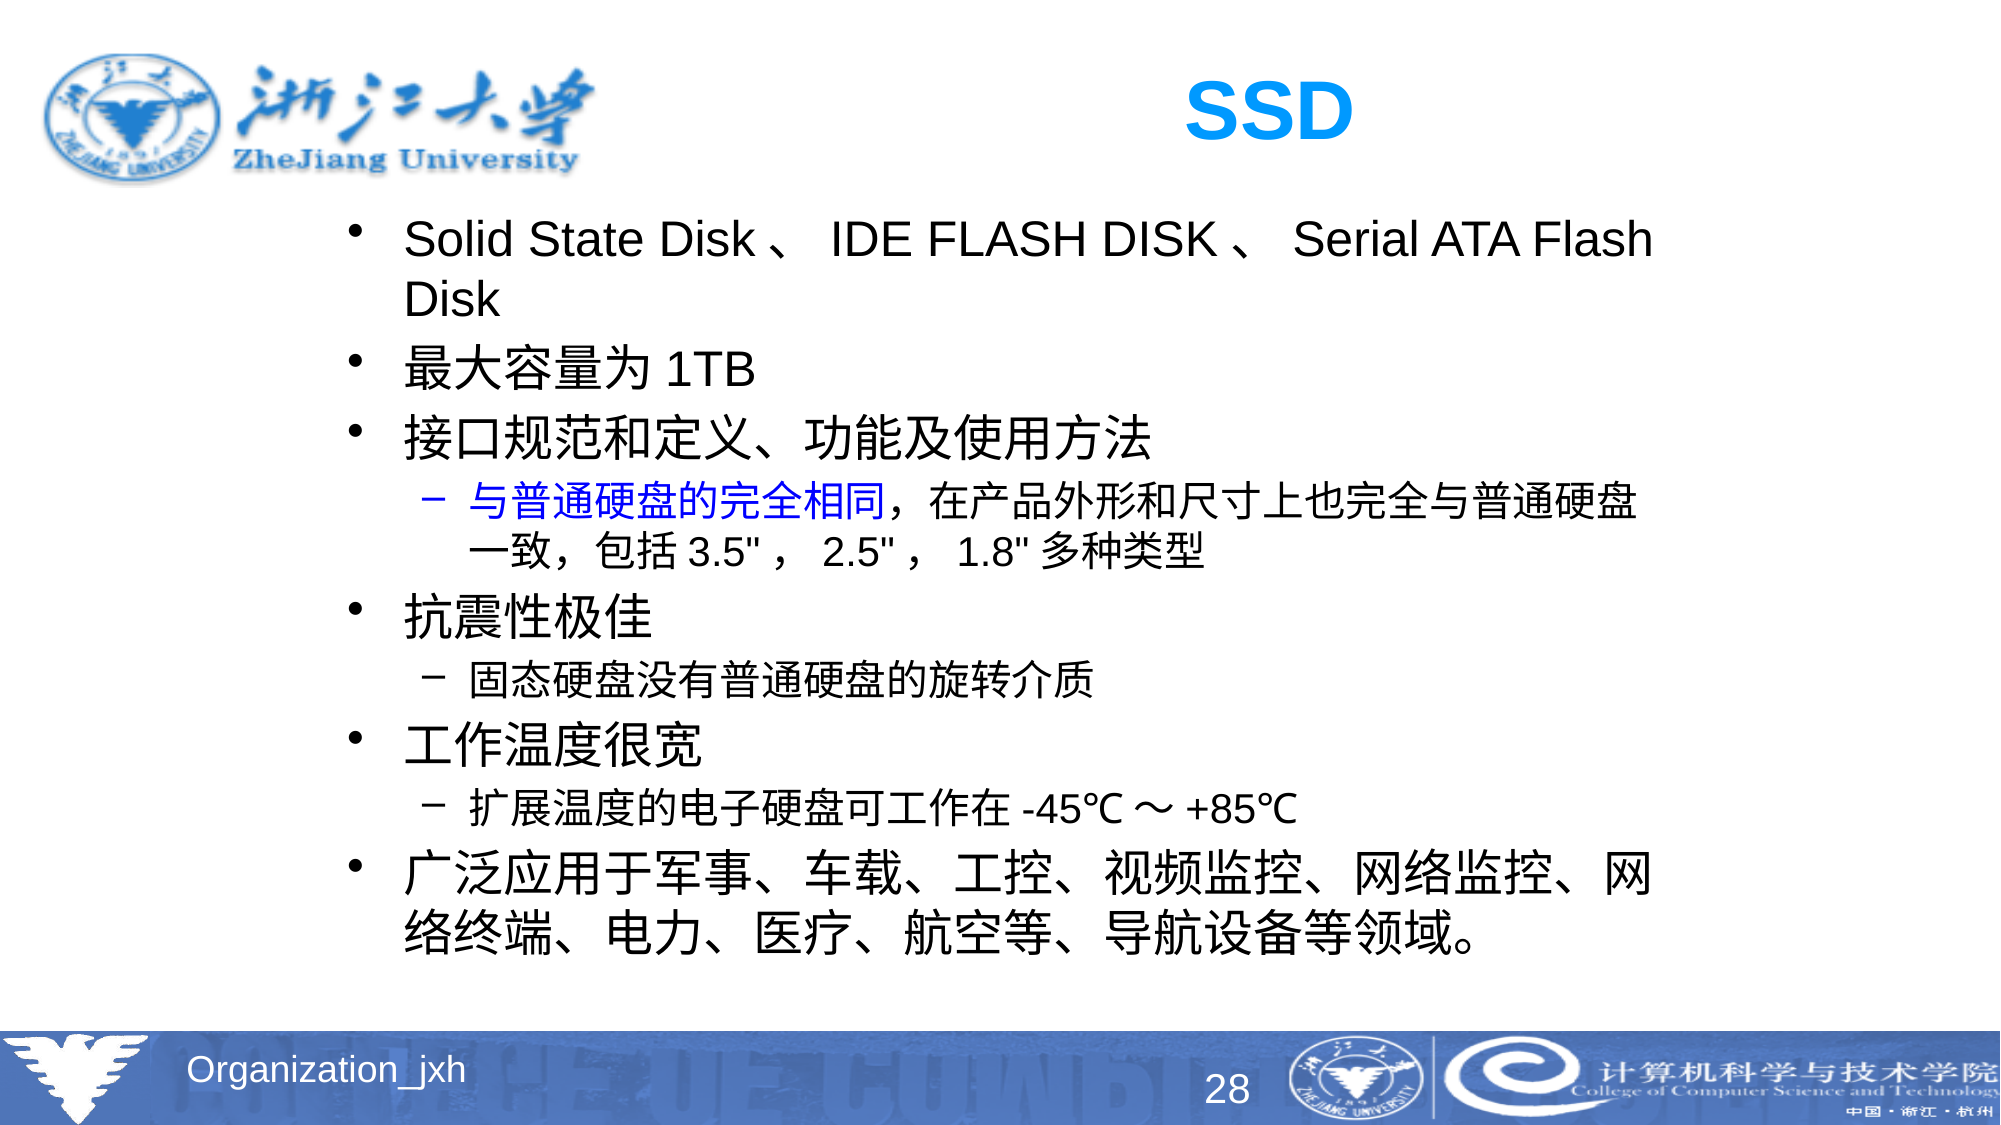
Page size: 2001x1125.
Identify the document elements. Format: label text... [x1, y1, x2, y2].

picture [0, 1031, 2000, 1125]
title SSD [624, 13, 1916, 200]
list Solid State Disk、IDE FLASH DISK、Serial ATA Flash Disk 最大容量为1TB 接口规范和定义、功能及使用方法 与普通硬盘的完全相同，在产品外形和尺寸上也完全与普通硬盘一致，包括3.5"，2.5"，1.8"多种类型 抗震性极佳 固态硬盘没有普通硬盘的旋转介质 工作温度很宽 扩展温度的电子硬盘可工作在-45℃～+85℃ 广泛应用于军事、车载、工控、视频监控、网络监控、网络终端、电力、医疗、航空等、导航设备等领域。 [331, 198, 1683, 982]
picture [31, 46, 604, 188]
